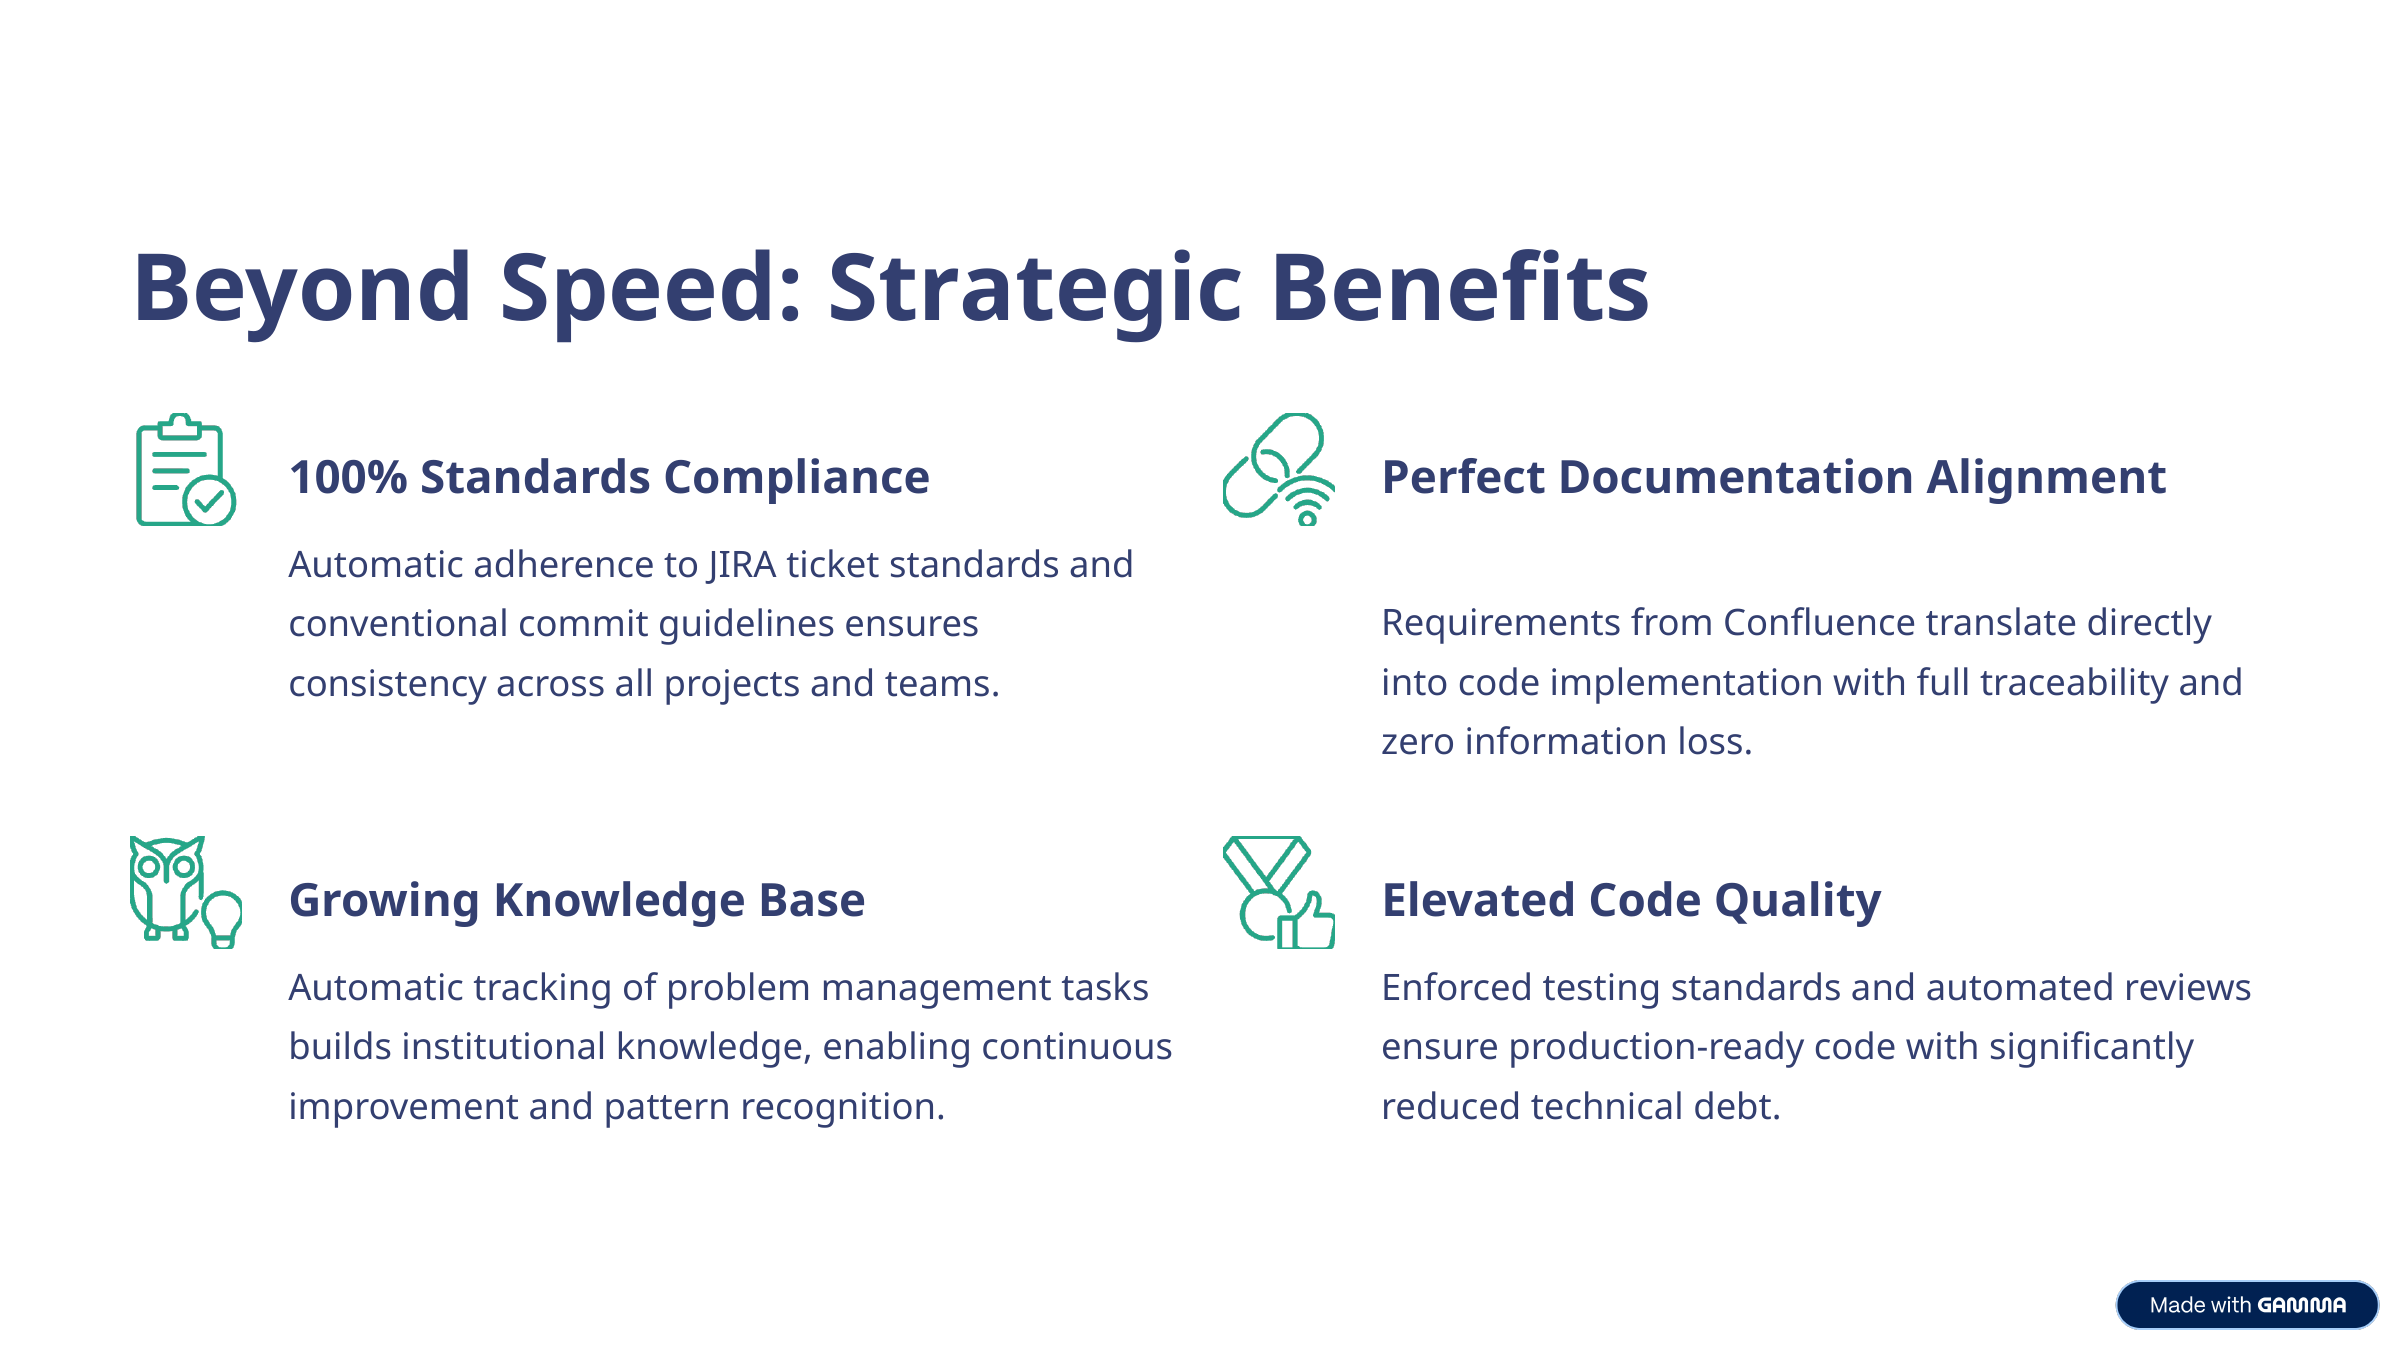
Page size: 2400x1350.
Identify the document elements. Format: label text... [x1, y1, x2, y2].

text_box Automatic tracking of problem management tasks builds institutional knowledge, enabling continuous improvement and pattern recognition. [288, 948, 1177, 1127]
picture [2106, 1271, 2389, 1339]
text_box Perfect Documentation Alignment [1381, 445, 2270, 562]
text_box Growing Knowledge Base [288, 867, 1032, 926]
text_box Elevated Code Quality [1381, 867, 2026, 926]
picture [130, 836, 242, 949]
text_box Automatic adherence to JIRA ticket standards and conventional commit guidelines ensures consistency across all projects and teams. [288, 525, 1177, 704]
picture [1223, 413, 1335, 526]
text_box Beyond Speed: Strategic Benefits [130, 222, 2097, 340]
text_box 100% Standards Compliance [288, 444, 1146, 504]
text_box Requirements from Confluence translate directly into code implementation with full traceability and zero information loss. [1381, 583, 2270, 763]
text_box Enforced testing standards and automated reviews ensure production-ready code with significantly reduced technical debt. [1381, 948, 2270, 1127]
picture [130, 413, 242, 526]
picture [1223, 836, 1335, 949]
